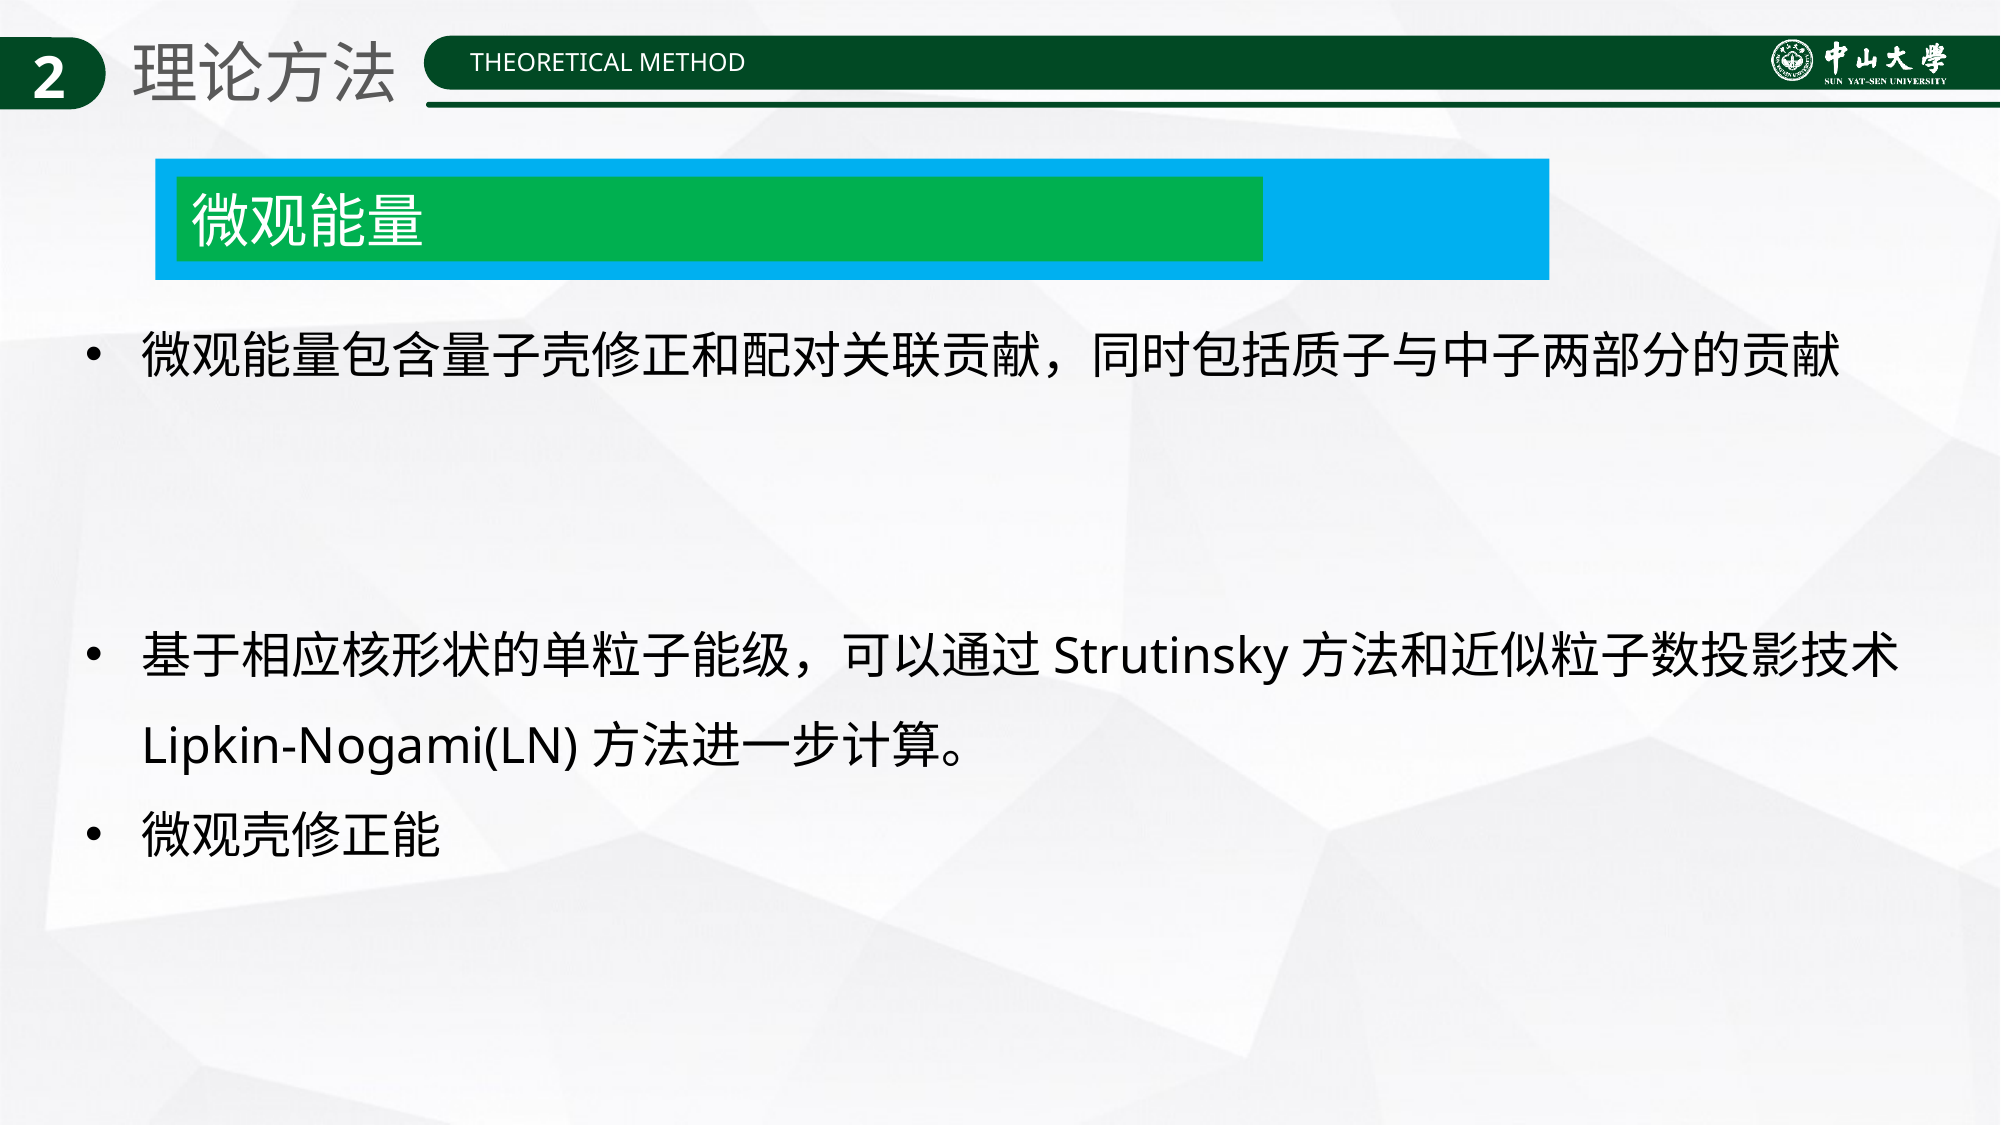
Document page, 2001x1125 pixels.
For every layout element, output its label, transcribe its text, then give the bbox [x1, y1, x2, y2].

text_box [155, 158, 1550, 280]
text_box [423, 35, 2000, 108]
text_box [0, 33, 106, 119]
picture [0, 0, 2001, 1125]
text_box 理论方法 [116, 23, 414, 119]
